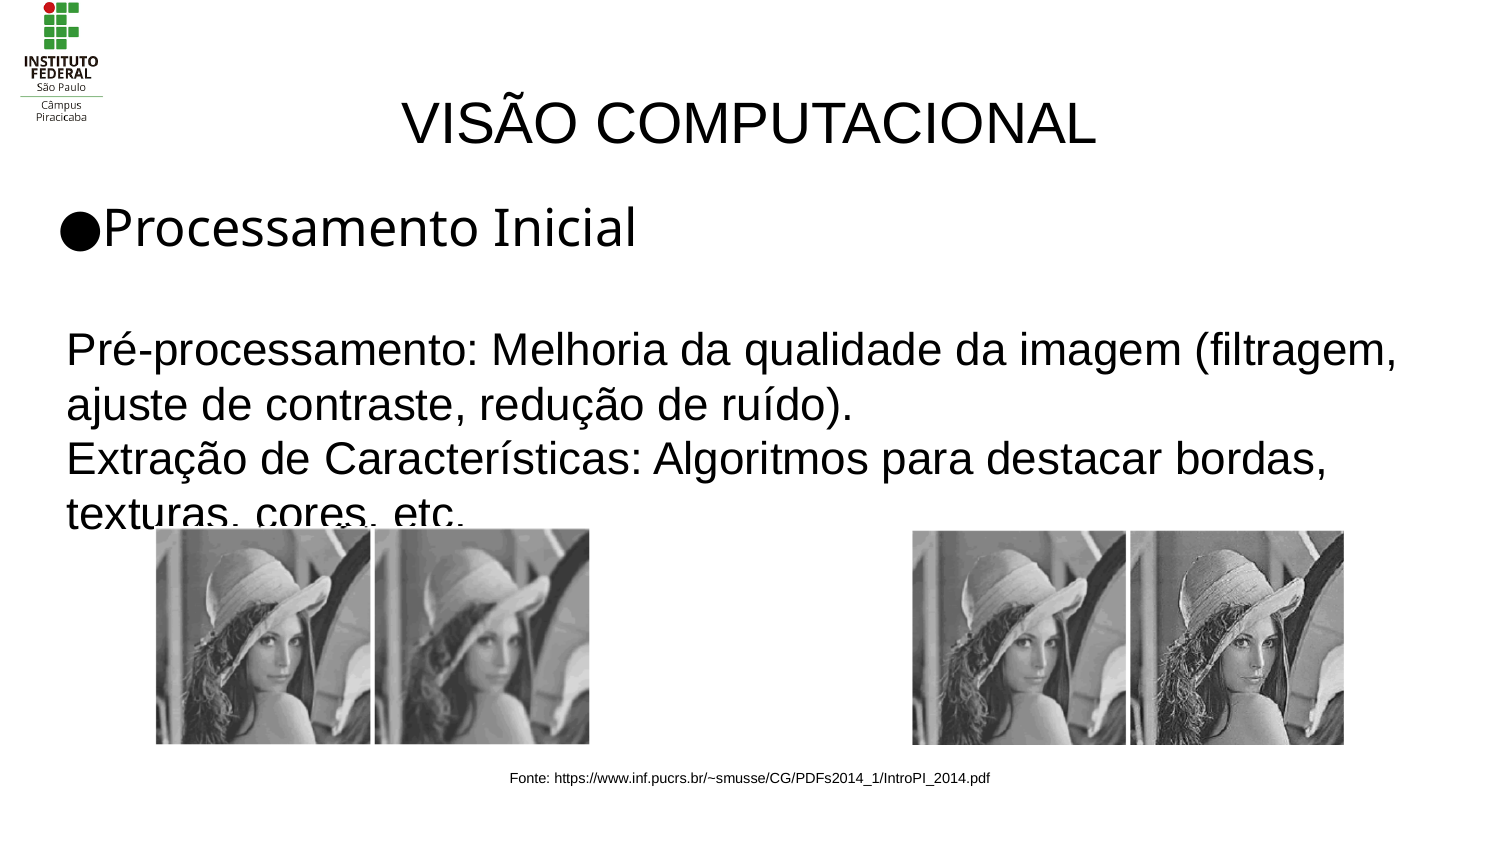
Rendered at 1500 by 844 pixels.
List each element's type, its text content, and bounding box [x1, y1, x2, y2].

text_box Fonte: https://www.inf.pucrs.br/~smusse/CG/PDFs2014_1/IntroPI_2014.pdf [351, 763, 1149, 793]
picture [910, 529, 1347, 746]
list Processamento Inicial Pré-processamento: Melhoria da qualidade da imagem (filtragem, ajuste de contraste, redução de ruído). Extração de Características: Algoritmos para destacar bordas, texturas, cores, etc. [51, 189, 1449, 750]
picture [0, 0, 122, 122]
picture [153, 526, 590, 746]
title VISÃO COMPUTACIONAL [51, 72, 1449, 167]
